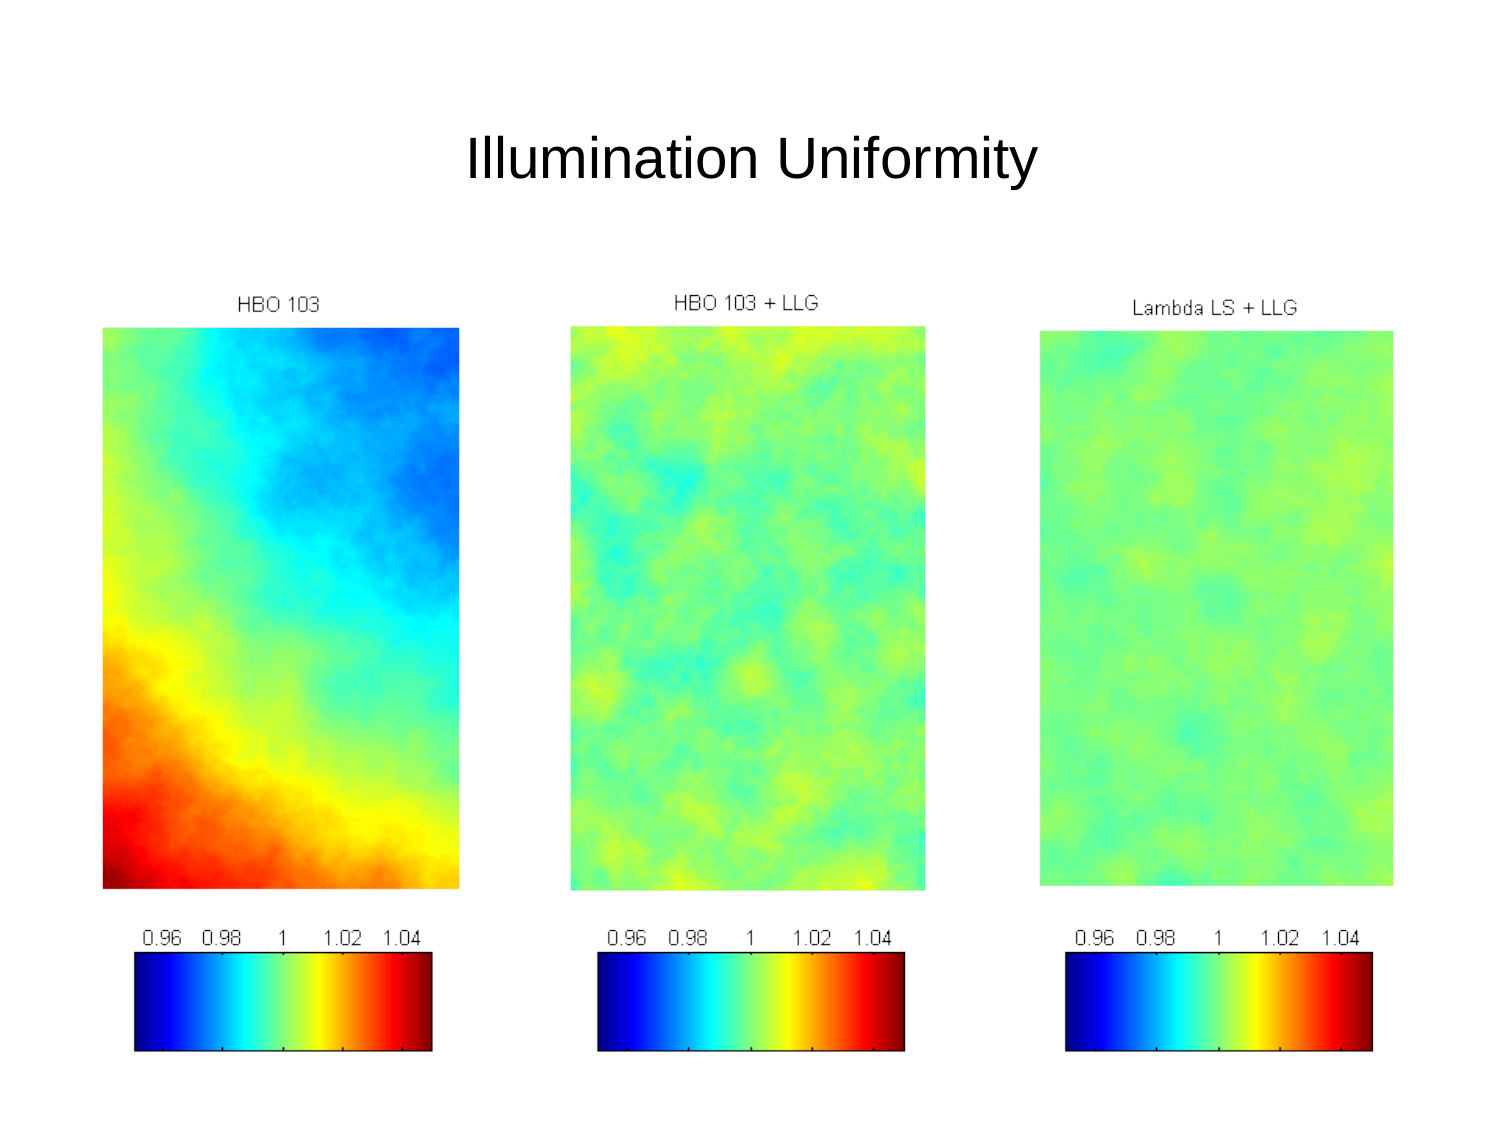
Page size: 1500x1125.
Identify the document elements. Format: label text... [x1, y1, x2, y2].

text_box Illumination Uniformity [450, 112, 1055, 198]
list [87, 274, 1406, 1063]
